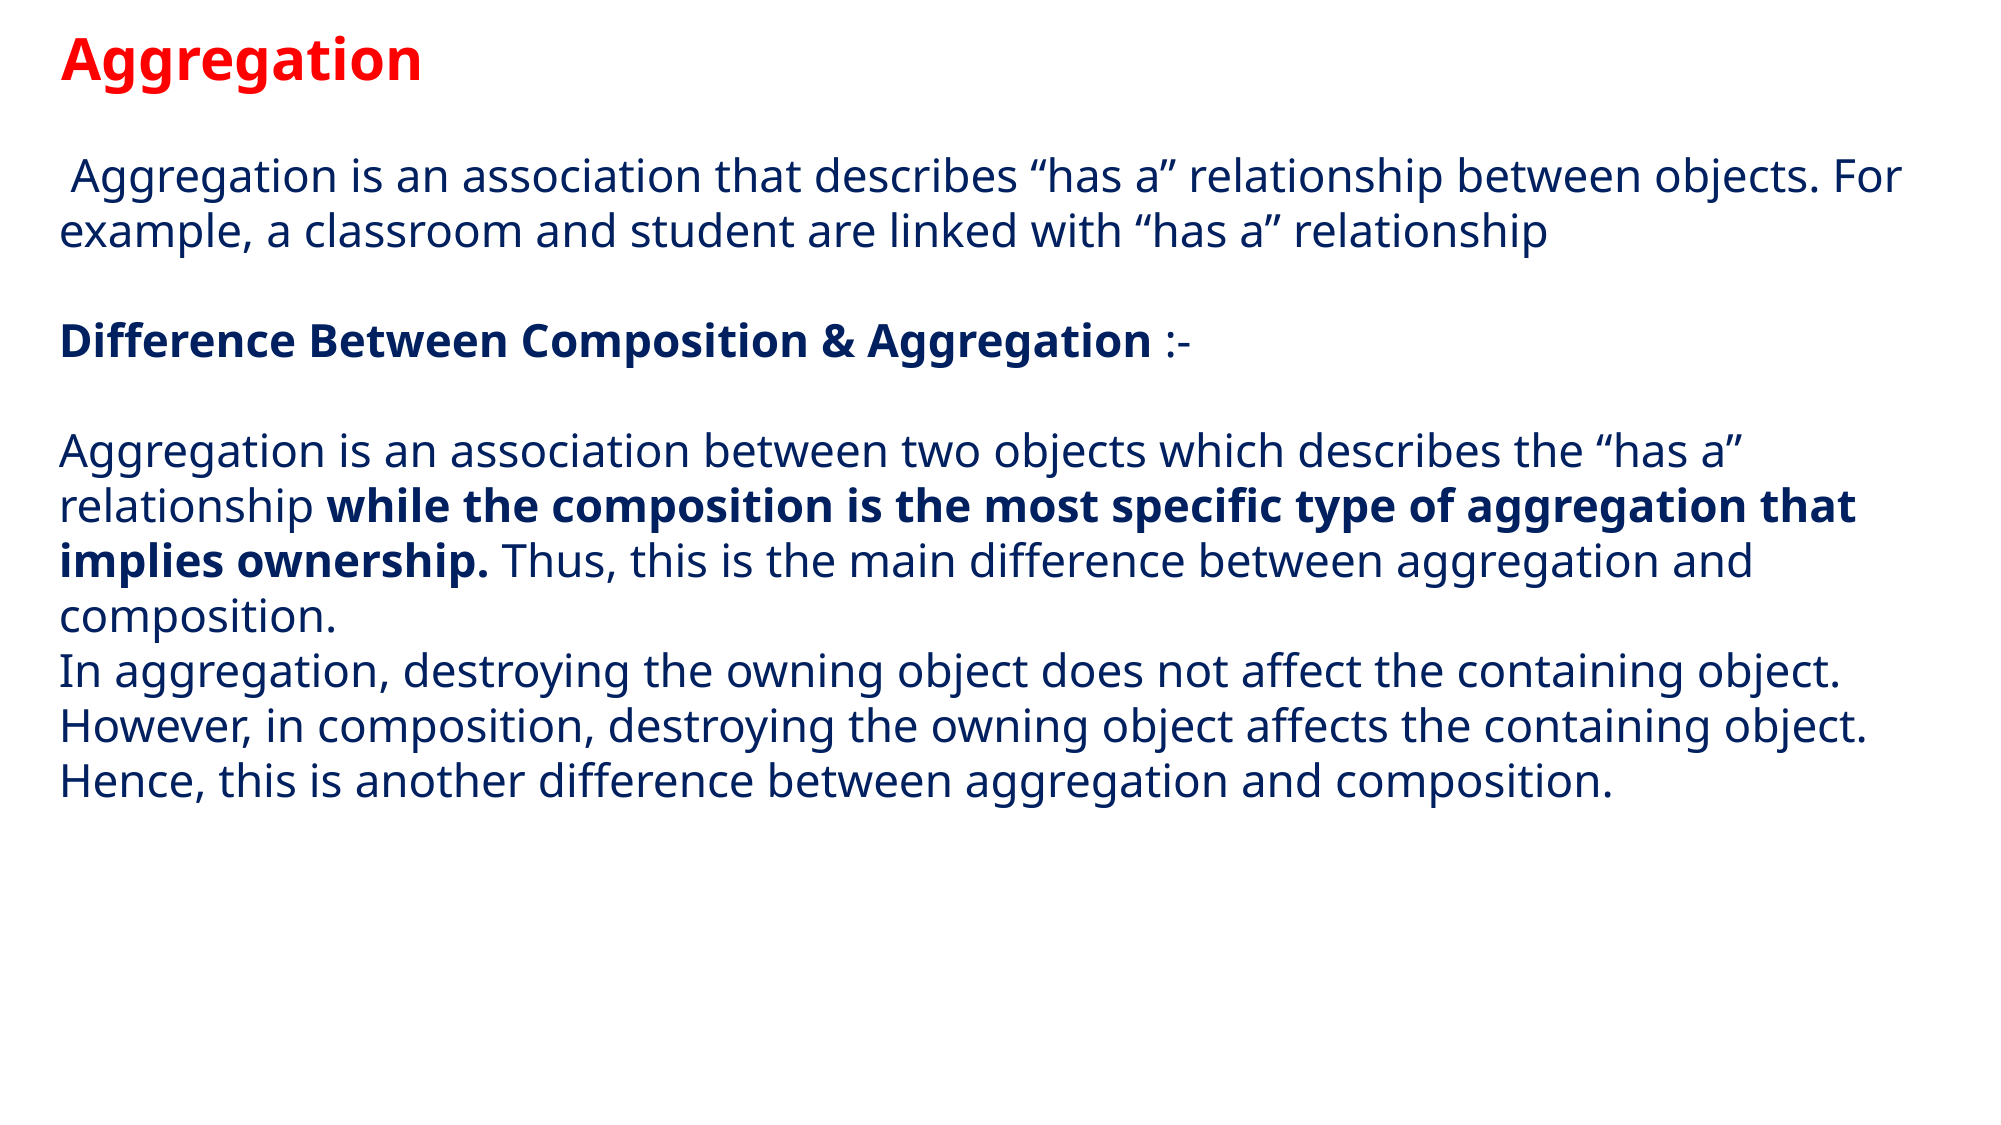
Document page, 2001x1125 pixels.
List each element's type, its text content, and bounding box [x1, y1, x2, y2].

text_box Aggregation is an association that describes “has a” relationship between objects. For example, a classroom and student are linked with “has a” relationship Difference Between Composition & Aggregation :- Aggregation is an association between two objects which describes the “has a” relationship while the composition is the most specific type of aggregation that implies ownership. Thus, this is the main difference between aggregation and composition. In aggregation, destroying the owning object does not affect the containing object. However, in composition, destroying the owning object affects the containing object. Hence, this is another difference between aggregation and composition. [43, 139, 1926, 815]
text_box Aggregation [61, 22, 1434, 93]
